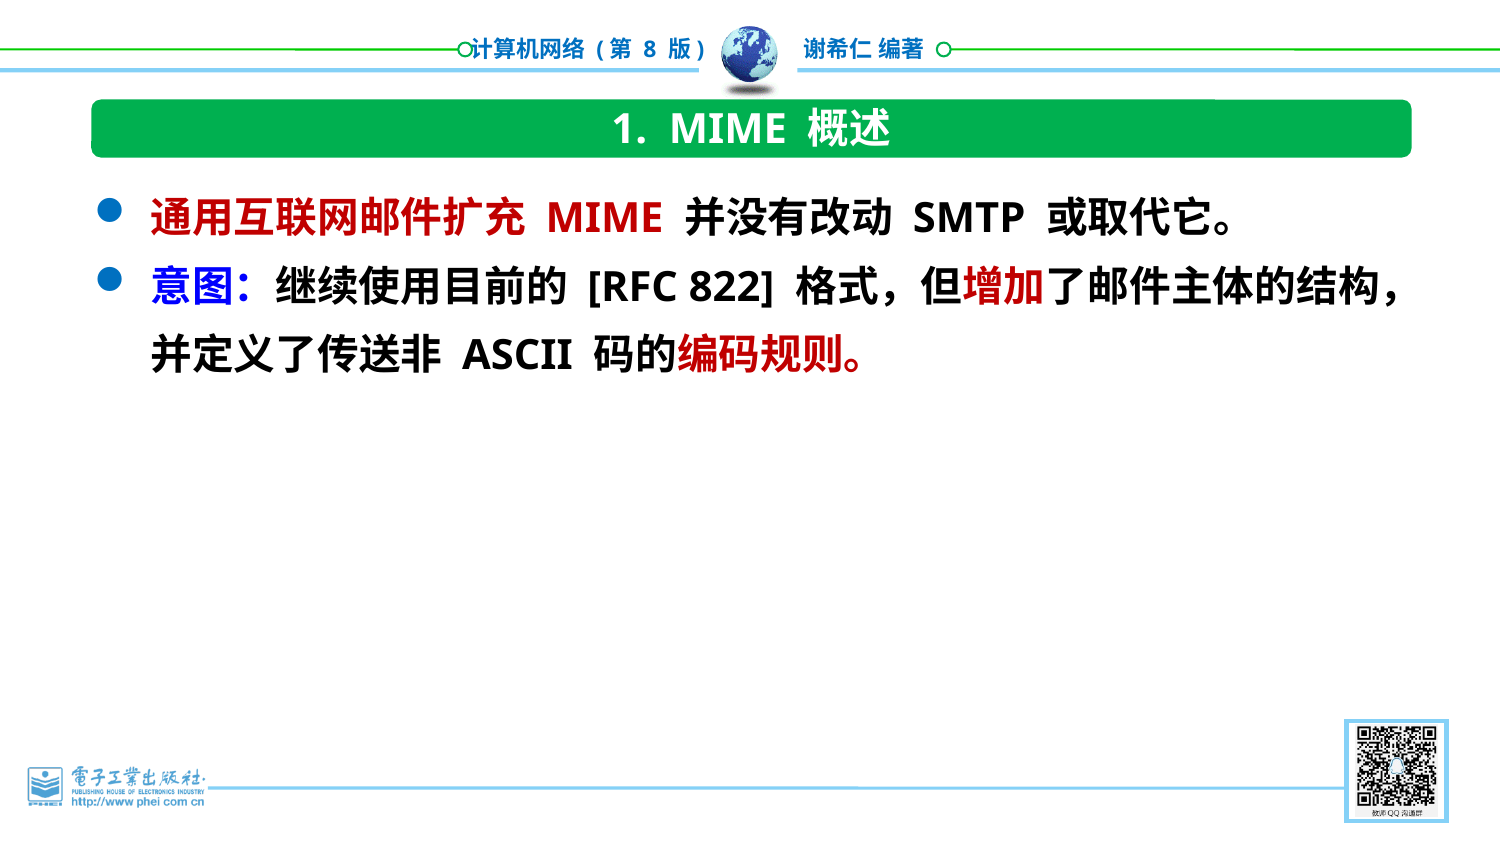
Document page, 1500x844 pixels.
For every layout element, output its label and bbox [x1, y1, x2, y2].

picture [23, 764, 208, 809]
text_box [79, 164, 1438, 386]
picture [719, 24, 779, 94]
picture [1355, 724, 1438, 817]
text_box [91, 94, 1412, 159]
